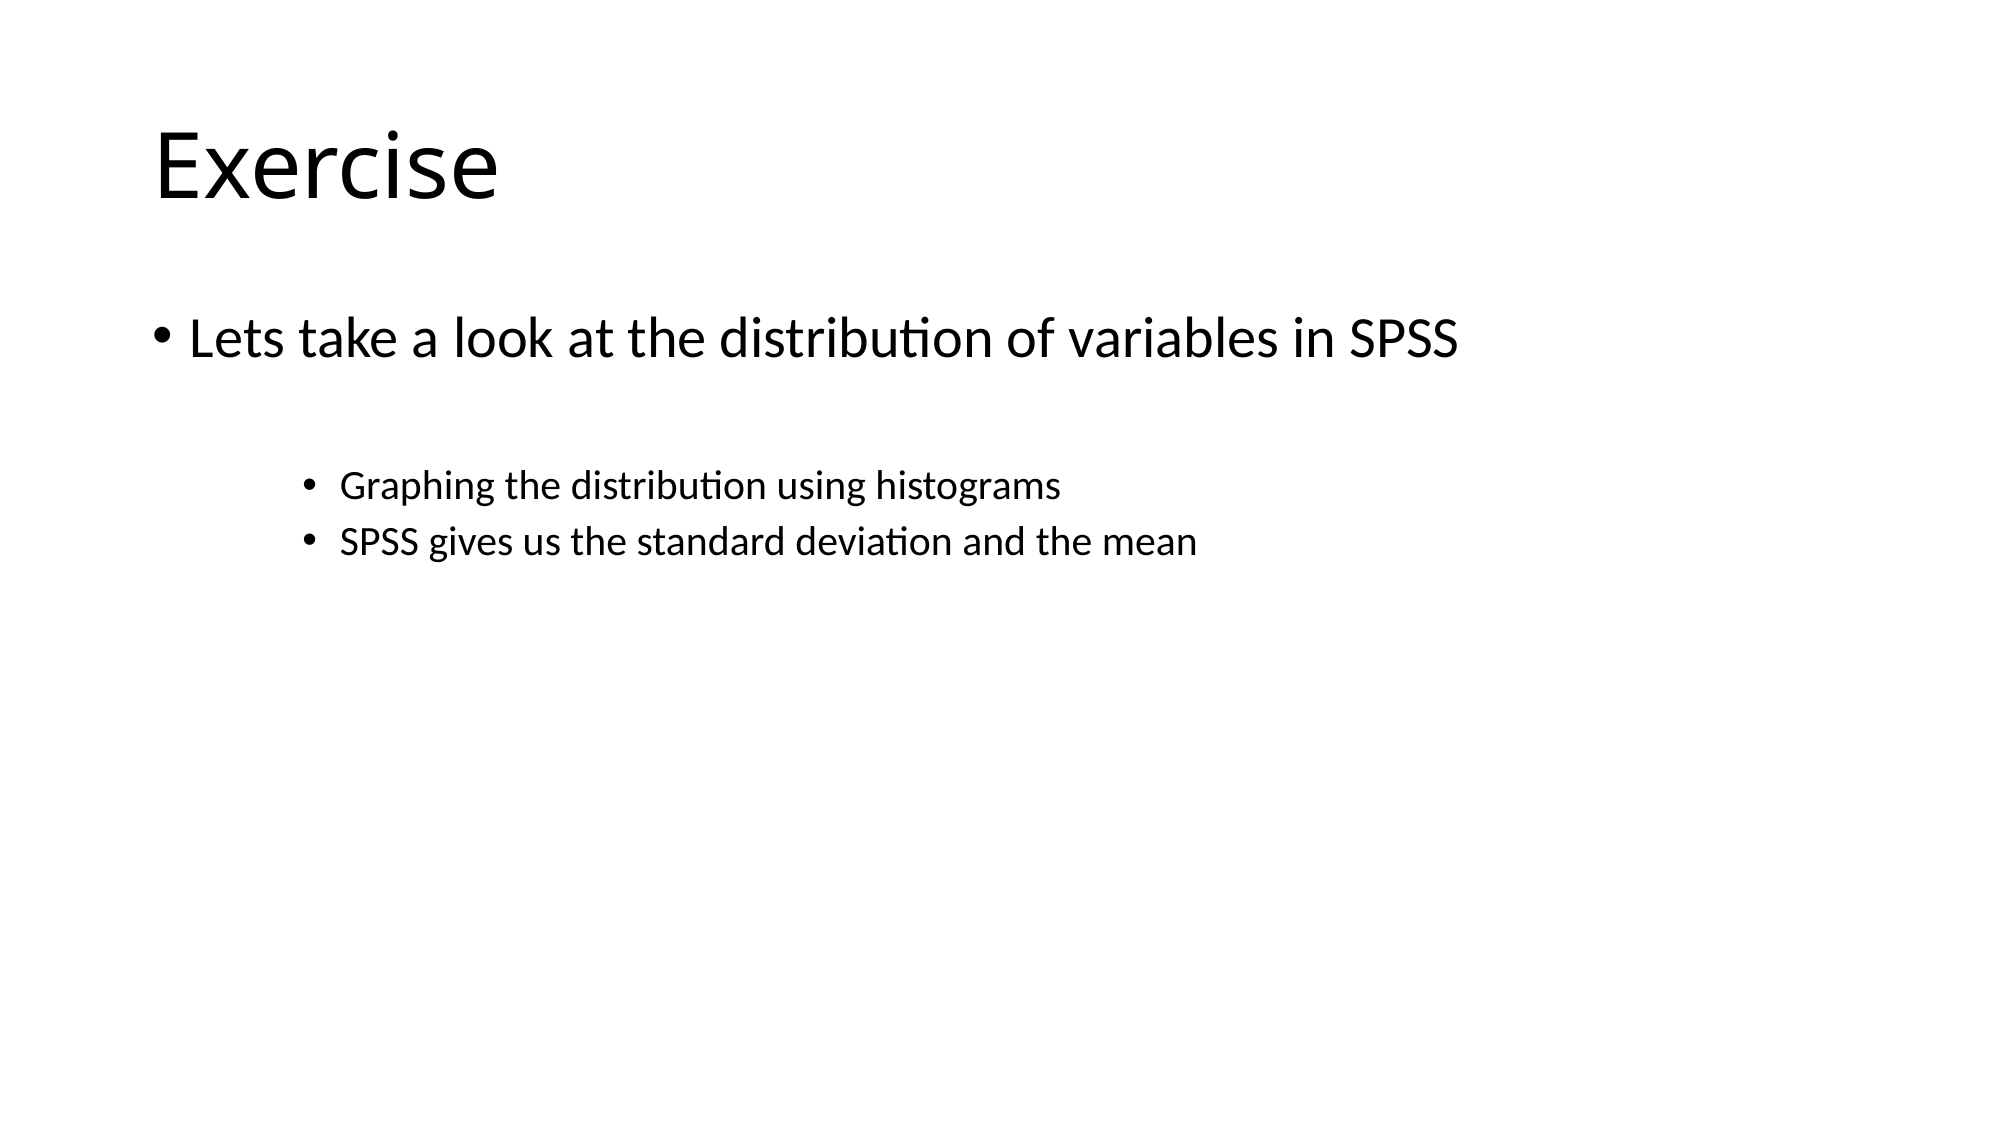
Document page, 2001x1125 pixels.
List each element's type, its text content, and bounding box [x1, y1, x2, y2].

title Exercise [137, 59, 1863, 278]
list Lets take a look at the distribution of variables in SPSS Graphing the distribution using histograms SPSS gives us the standard deviation and the mean [137, 299, 1863, 1014]
